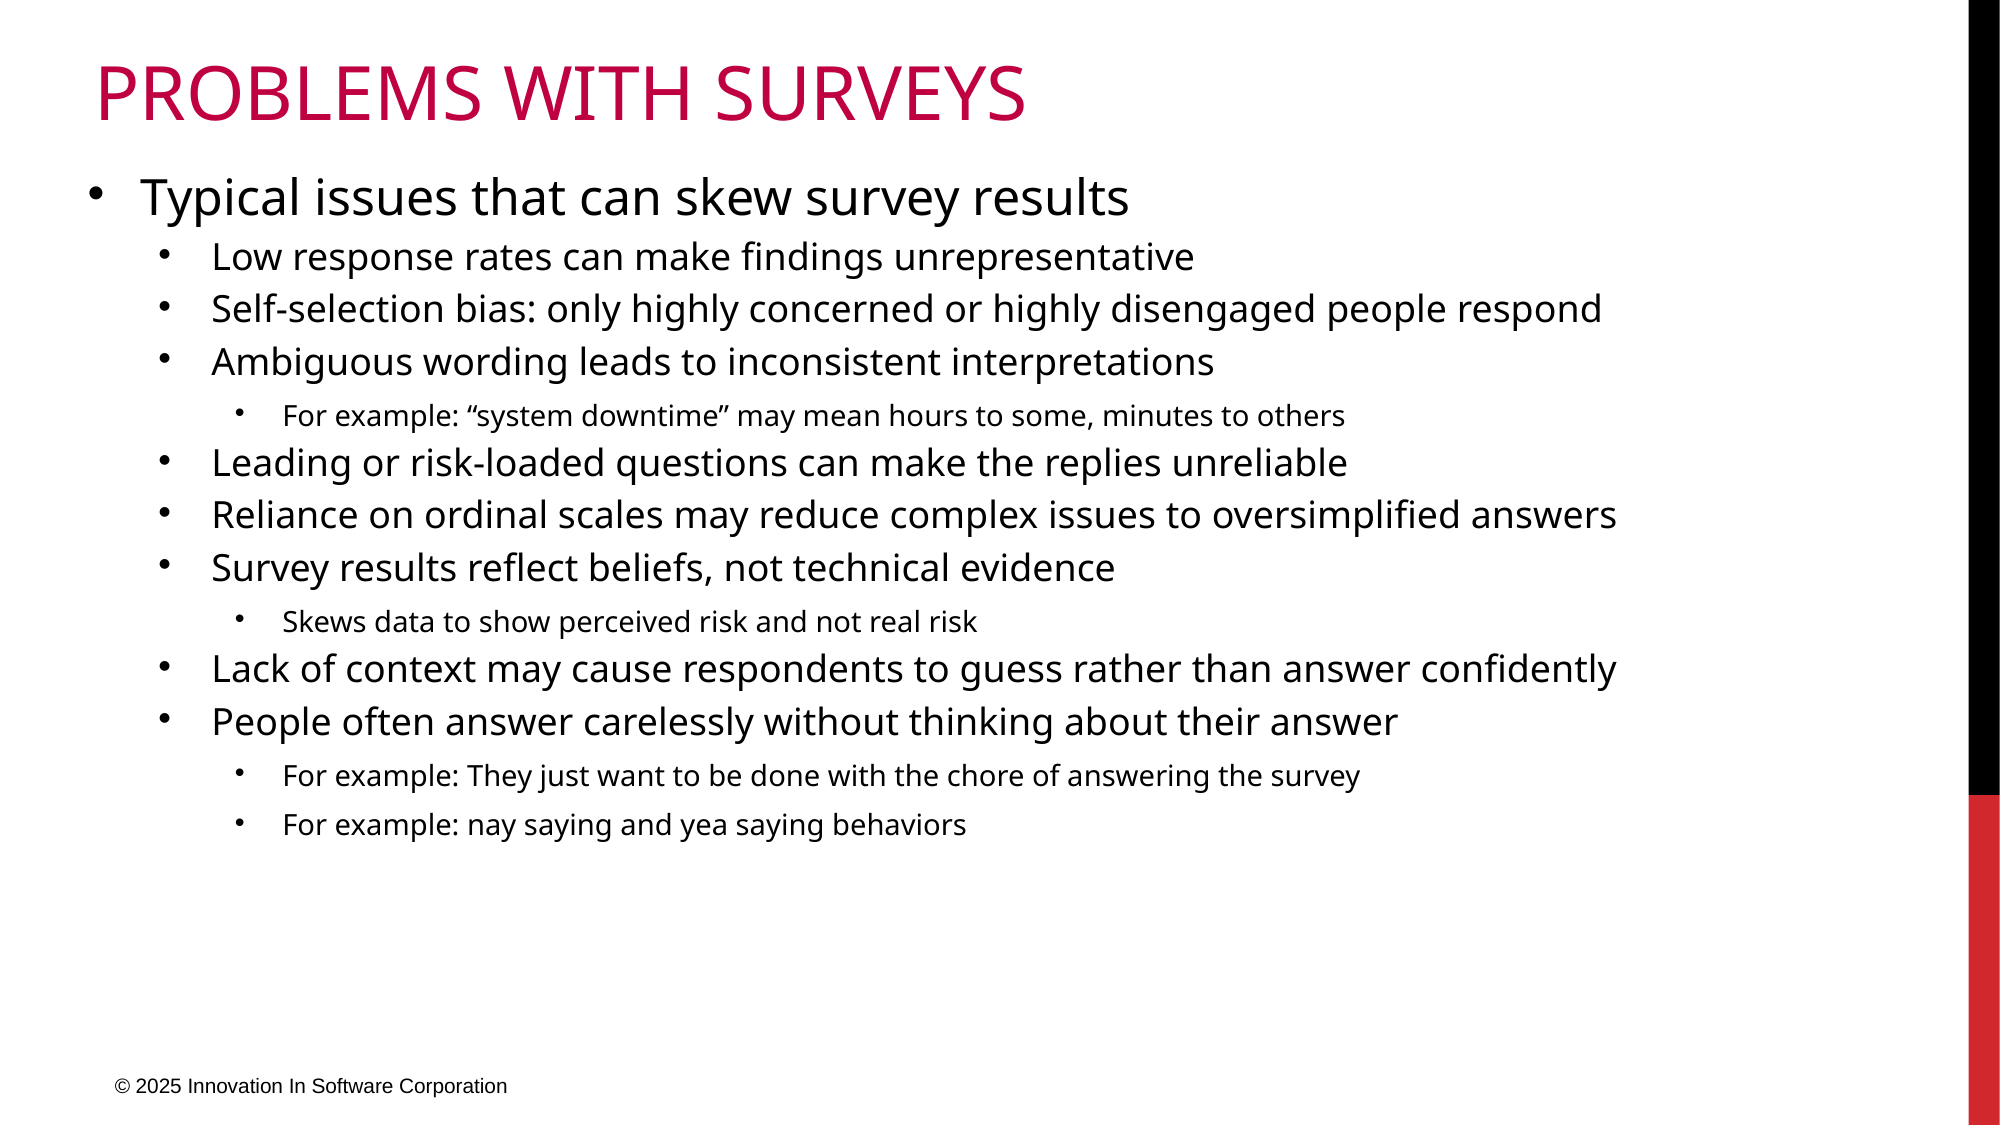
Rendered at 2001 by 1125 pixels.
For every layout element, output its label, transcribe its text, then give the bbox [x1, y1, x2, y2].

title Problems With Surveys [94, 0, 1766, 172]
list Typical issues that can skew survey results Low response rates can make findings unrepresentative Self-selection bias: only highly concerned or highly disengaged people respond Ambiguous wording leads to inconsistent interpretations For example: “system downtime” may mean hours to some, minutes to others Leading or risk-loaded questions can make the replies unreliable Reliance on ordinal scales may reduce complex issues to oversimplified answers Survey results reflect beliefs, not technical evidence Skews data to show perceived risk and not real risk Lack of context may cause respondents to guess rather than answer confidently People often answer carelessly without thinking about their answer For example: They just want to be done with the chore of answering the survey For example: nay saying and yea saying behaviors [69, 172, 1766, 990]
footer © 2025 Innovation In Software Corporation [99, 1065, 850, 1112]
